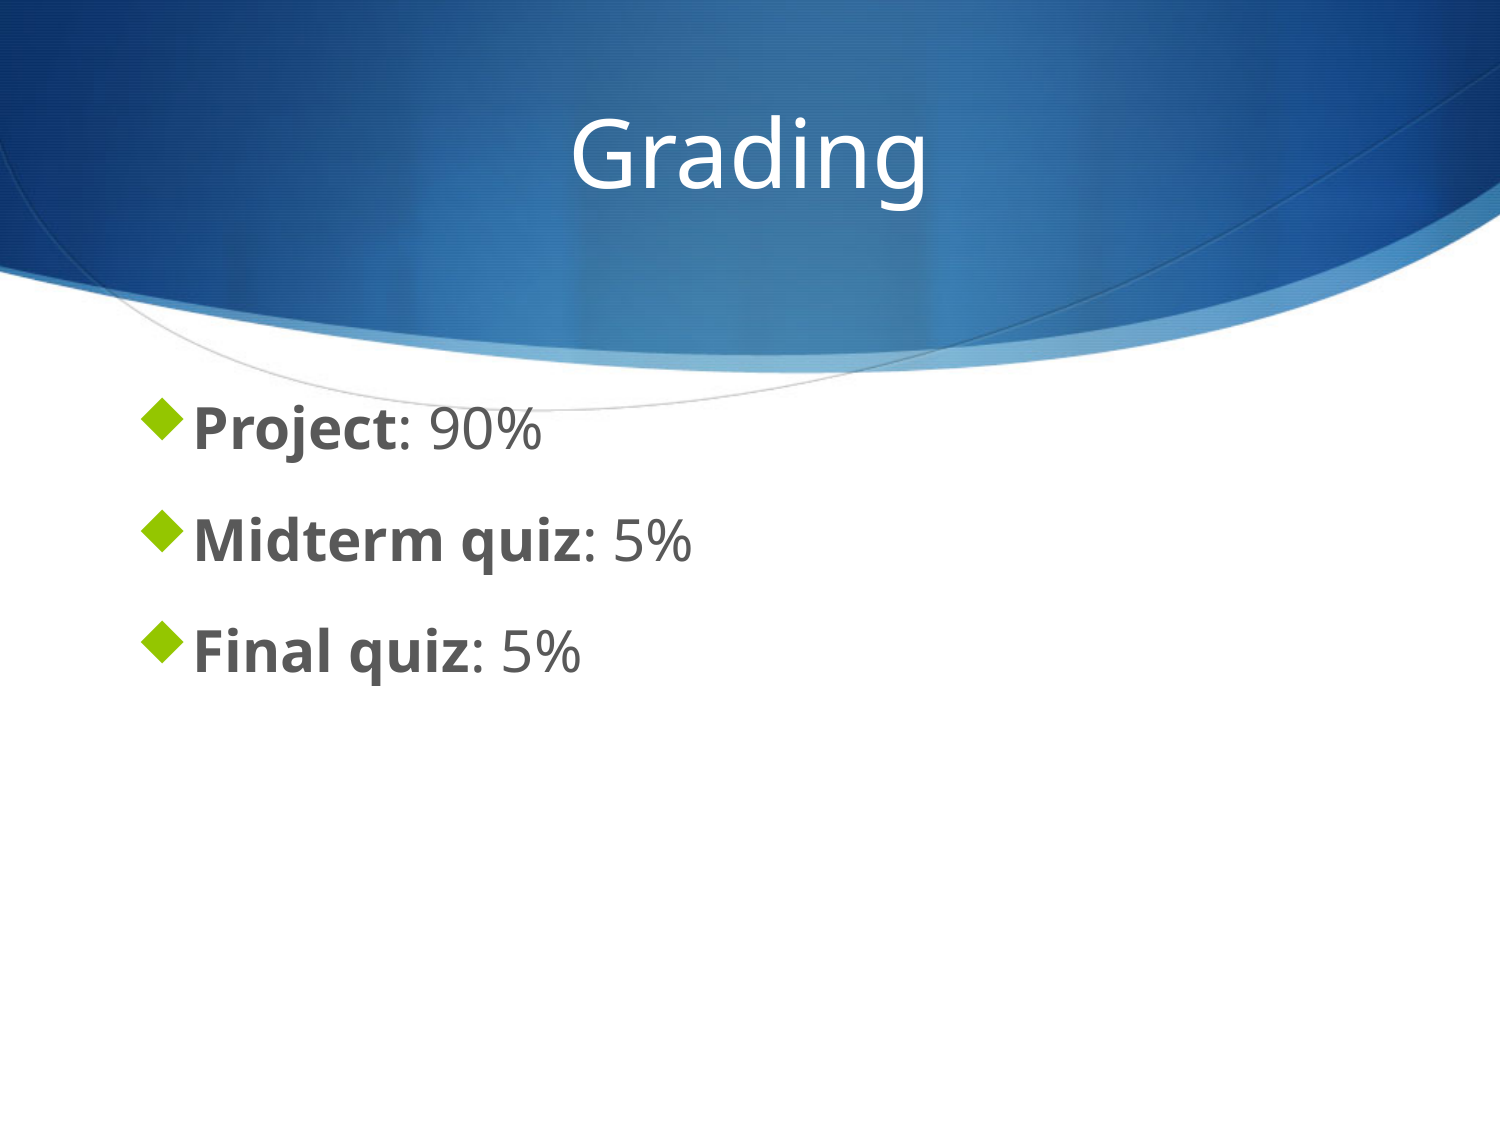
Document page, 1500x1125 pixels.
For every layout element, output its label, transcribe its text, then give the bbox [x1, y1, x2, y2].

title Grading [75, 56, 1425, 245]
list Project: 90% Midterm quiz: 5% Final quiz: 5% [121, 383, 1494, 1125]
picture [0, 0, 1500, 1125]
